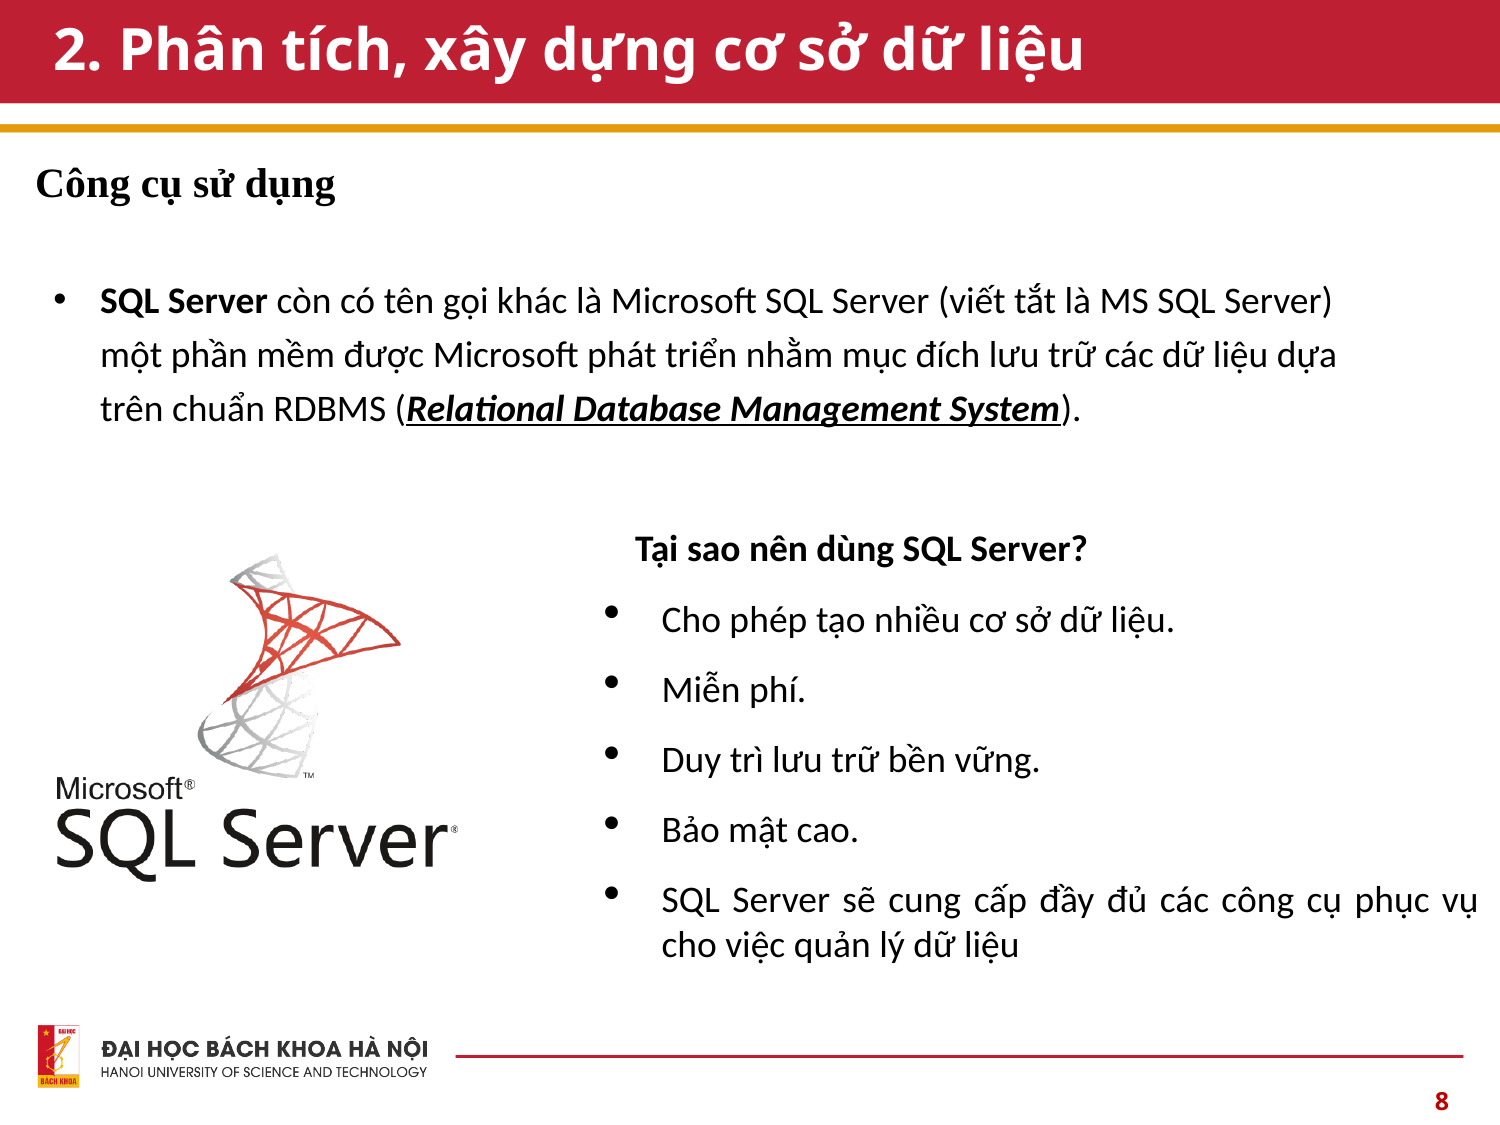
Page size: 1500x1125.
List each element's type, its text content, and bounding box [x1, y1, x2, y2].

text_box Tại sao nên dùng SQL Server? Cho phép tạo nhiều cơ sở dữ liệu. Miễn phí. Duy trì lưu trữ bền vững. Bảo mật cao. SQL Server sẽ cung cấp đầy đủ các công cụ phục vụ cho việc quản lý dữ liệu [590, 517, 1495, 972]
picture [0, 0, 1500, 1125]
text_box SQL Server còn có tên gọi khác là Microsoft SQL Server (viết tắt là MS SQL Server) một phần mềm được Microsoft phát triển nhằm mục đích lưu trữ các dữ liệu dựa trên chuẩn RDBMS (Relational Database Management System). [38, 259, 1365, 437]
title 2. Phân tích, xây dựng cơ sở dữ liệu [38, 12, 1462, 87]
text_box Công cụ sử dụng [20, 148, 1397, 259]
slide_number 8 [1126, 1078, 1464, 1125]
